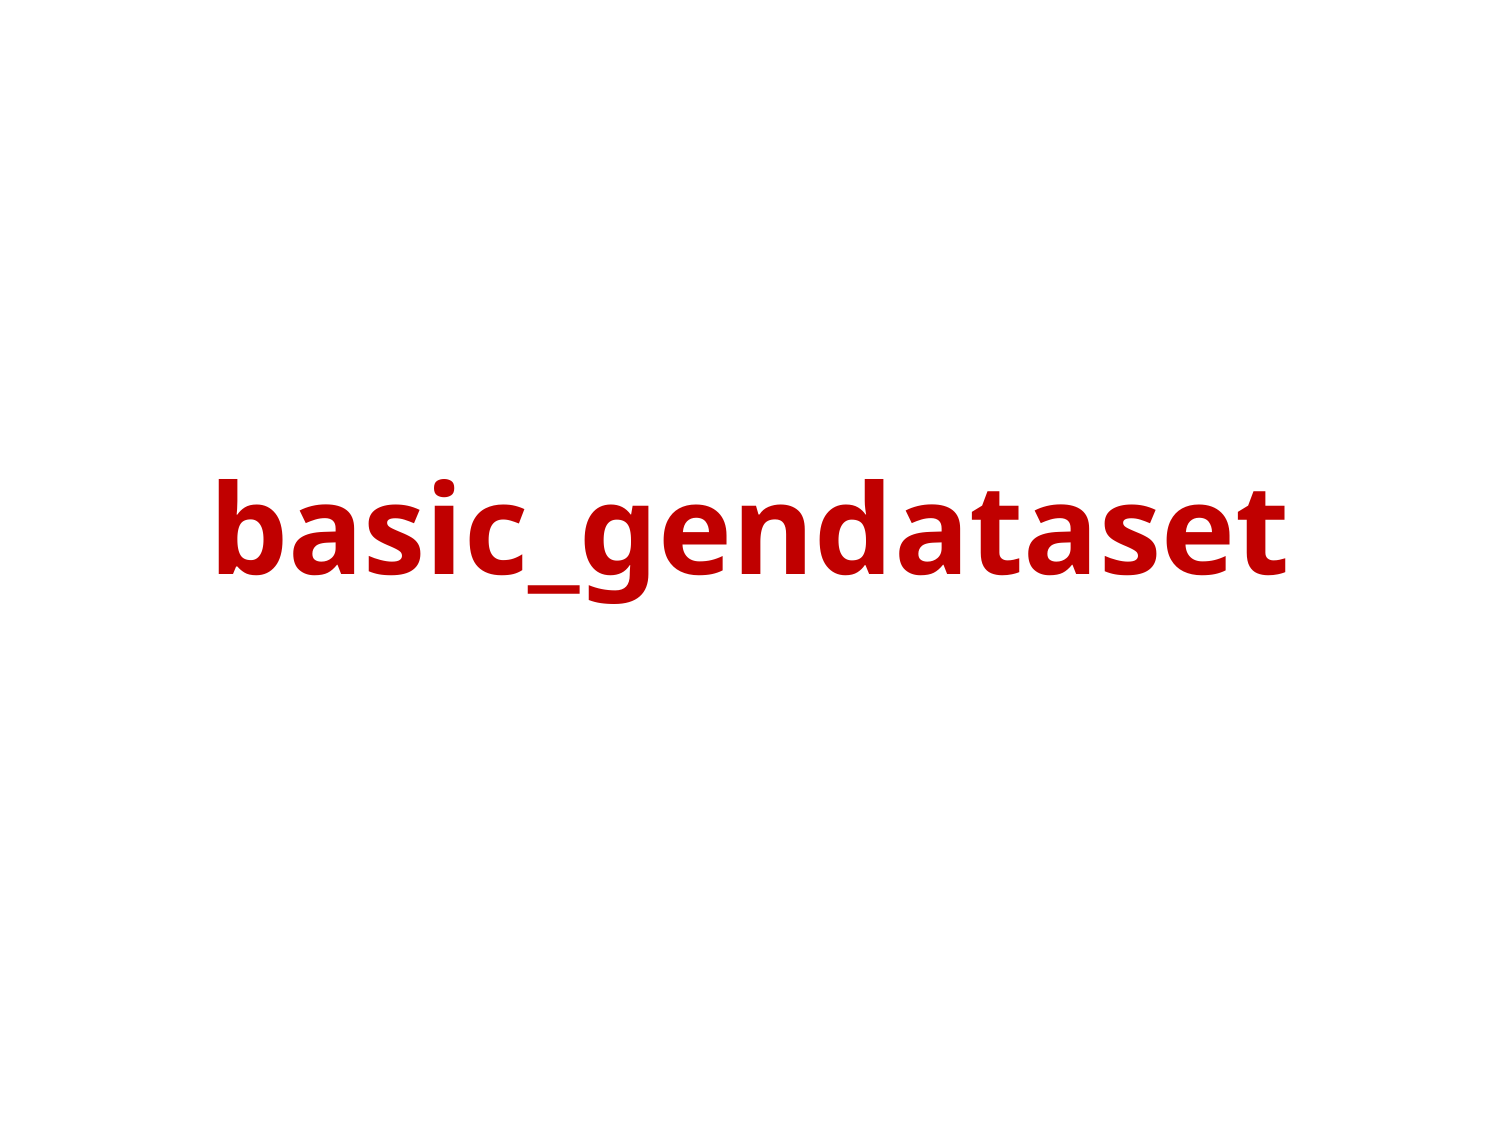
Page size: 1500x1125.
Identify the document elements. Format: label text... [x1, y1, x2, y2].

text_box basic_gendataset [112, 404, 1388, 646]
